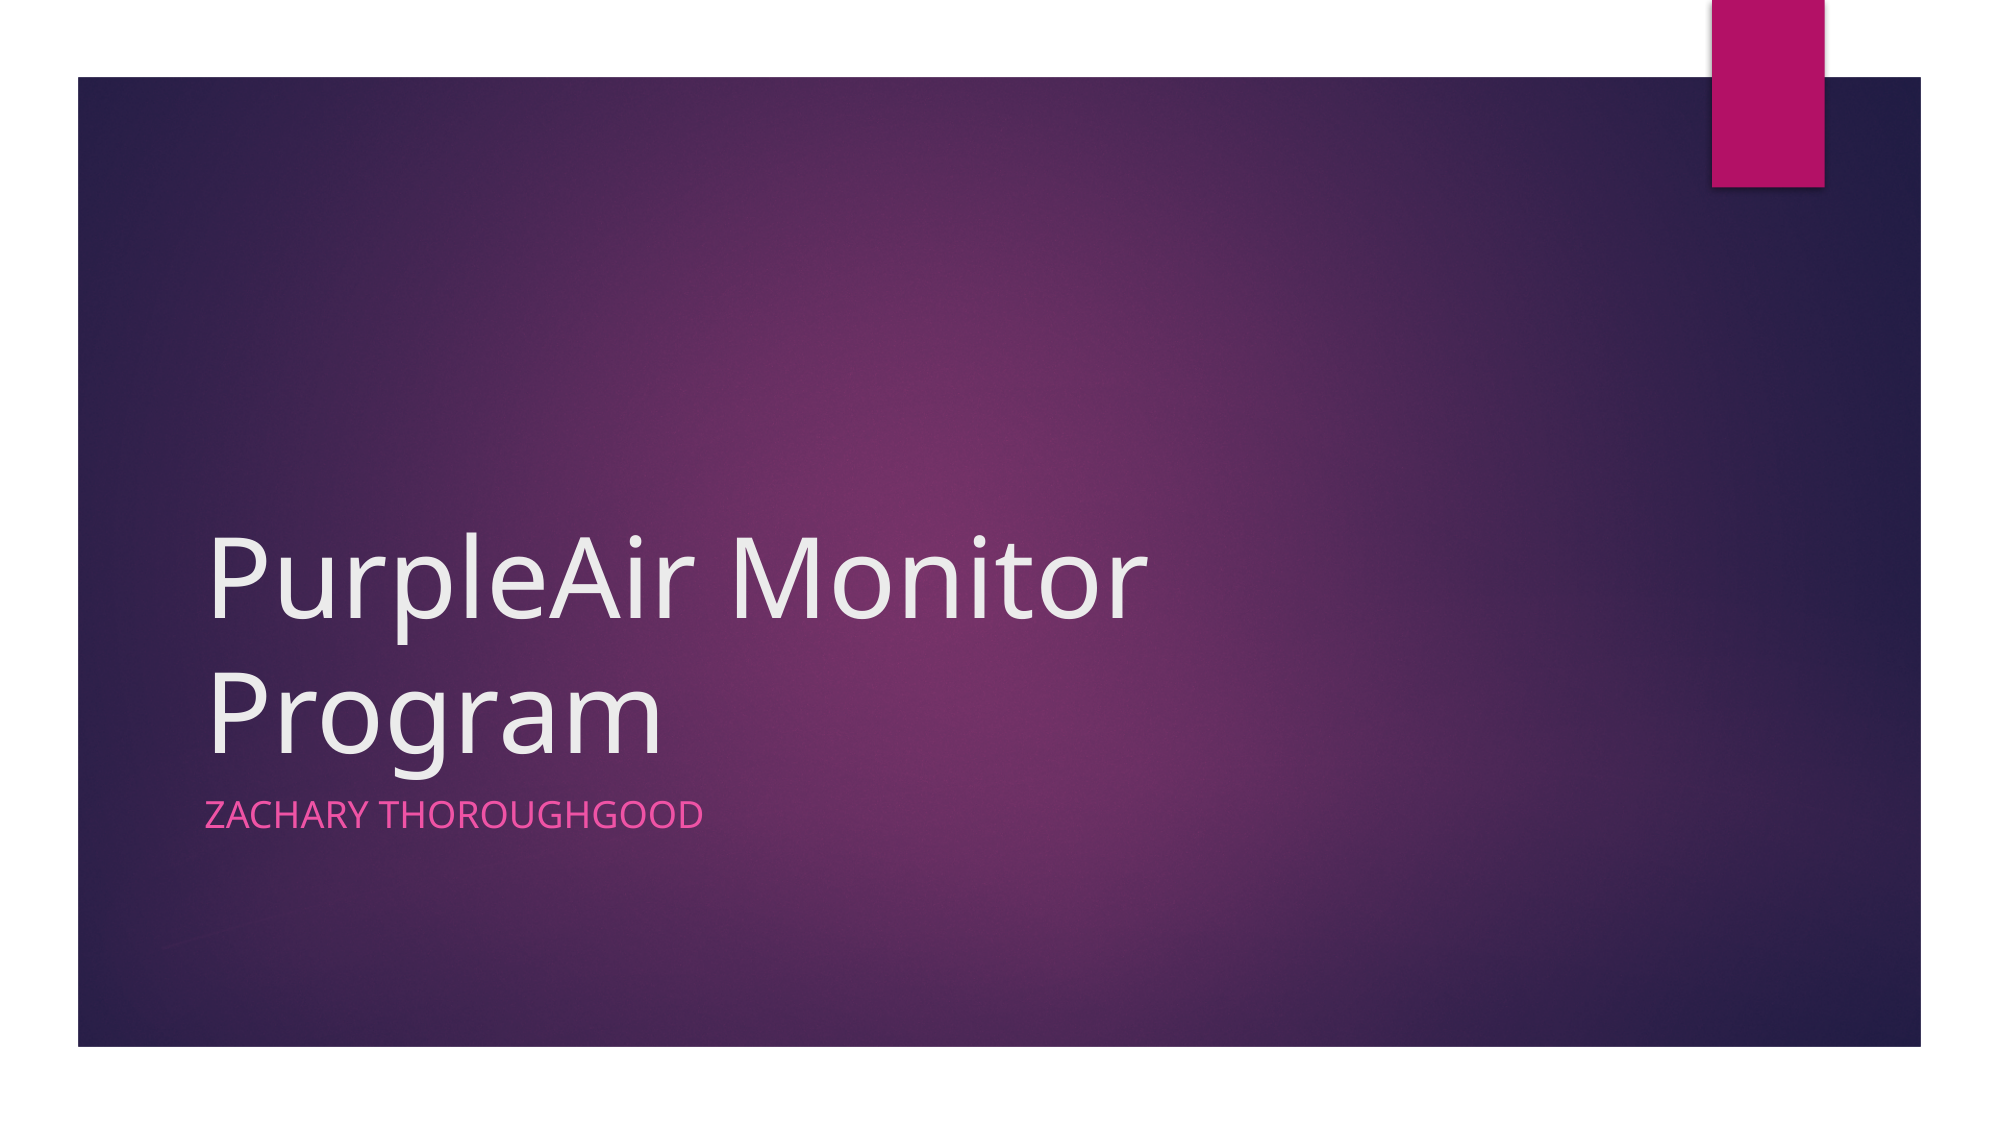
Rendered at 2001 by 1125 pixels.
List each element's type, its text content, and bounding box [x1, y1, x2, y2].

title PurpleAir Monitor Program [189, 344, 1638, 783]
subtitle Zachary Thoroughgood [189, 783, 1638, 925]
